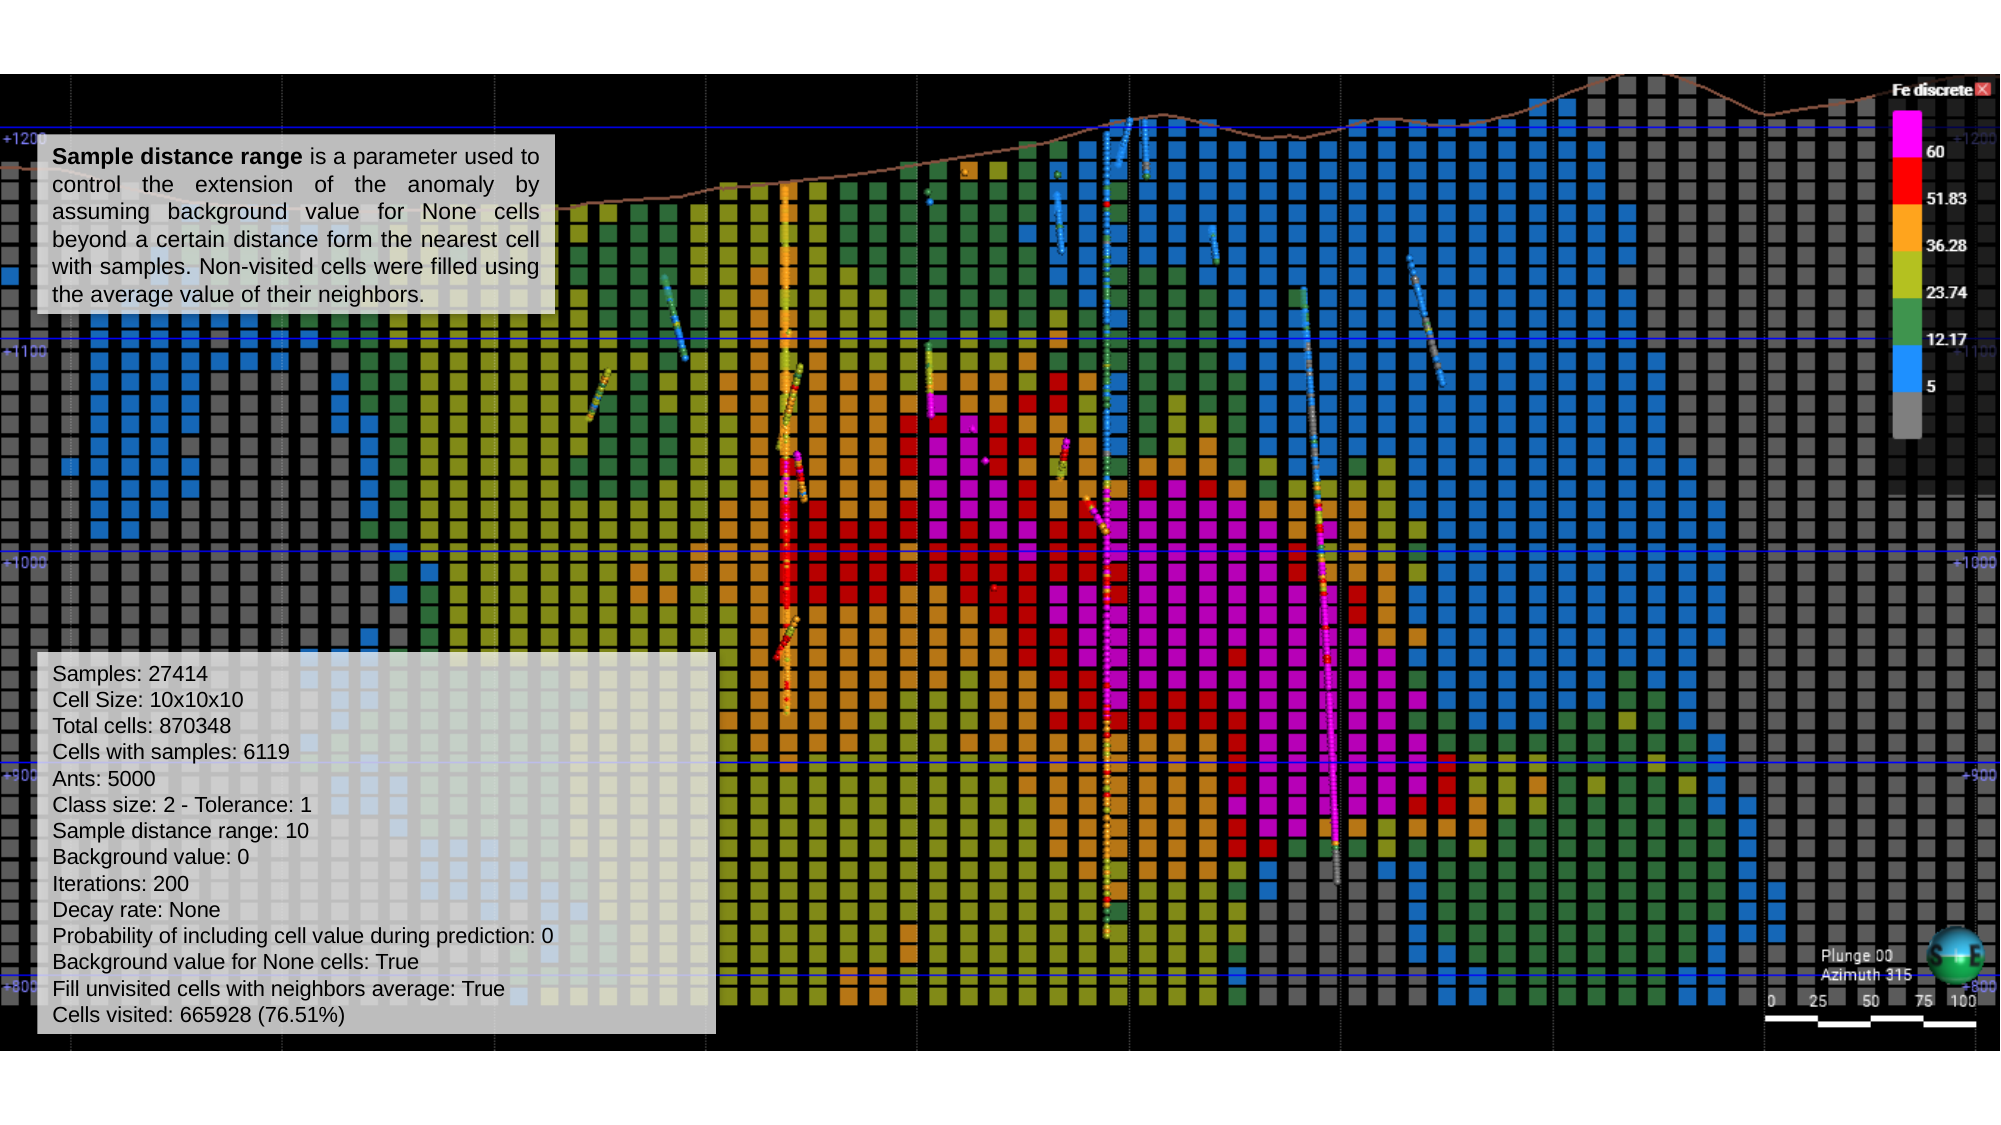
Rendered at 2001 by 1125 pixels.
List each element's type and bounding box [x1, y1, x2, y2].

picture [0, 73, 2000, 1052]
